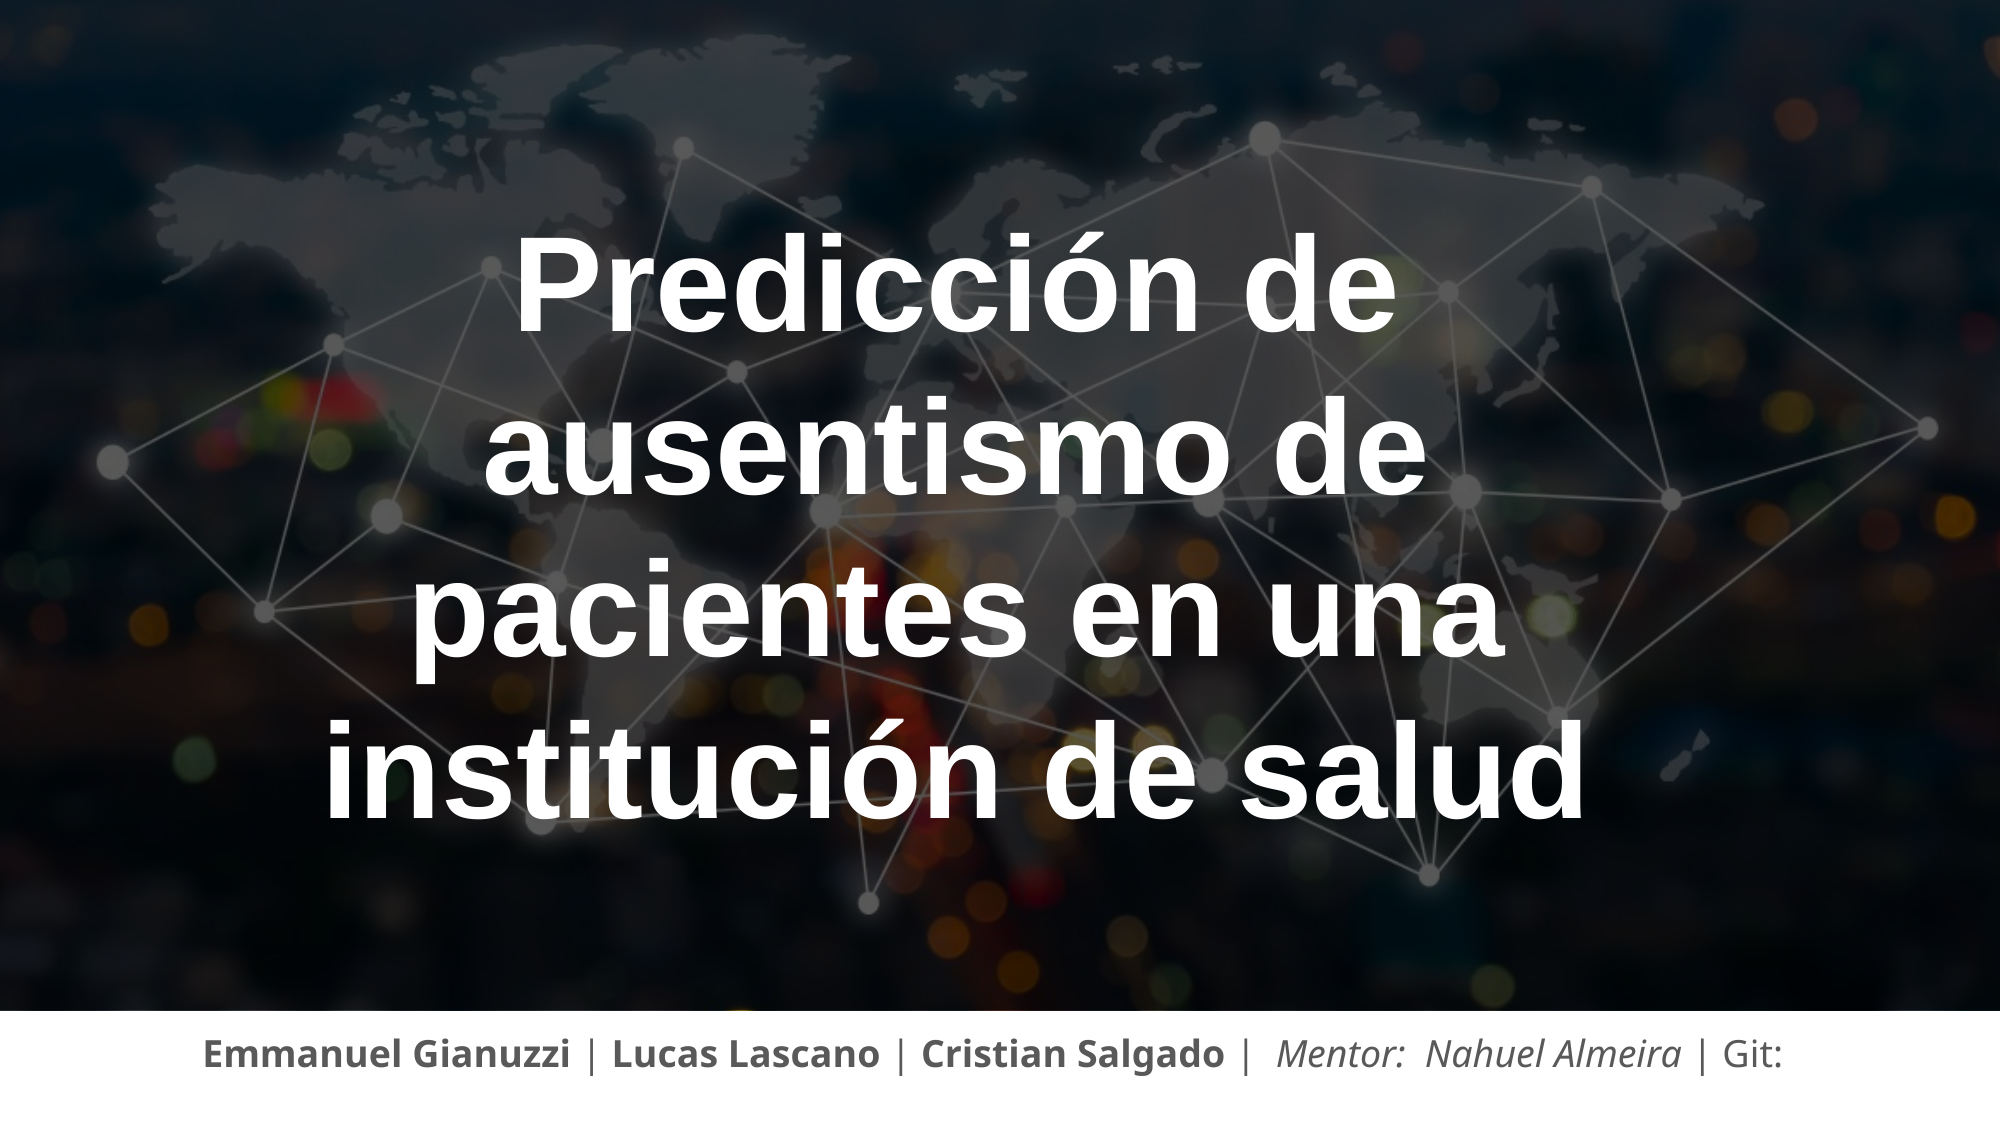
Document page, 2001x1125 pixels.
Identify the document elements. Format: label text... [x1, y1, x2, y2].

text_box Emmanuel Gianuzzi | Lucas Lascano | Cristian Salgado | Mentor: Nahuel Almeira | Git: [0, 1023, 1998, 1125]
picture [0, 0, 2000, 1011]
